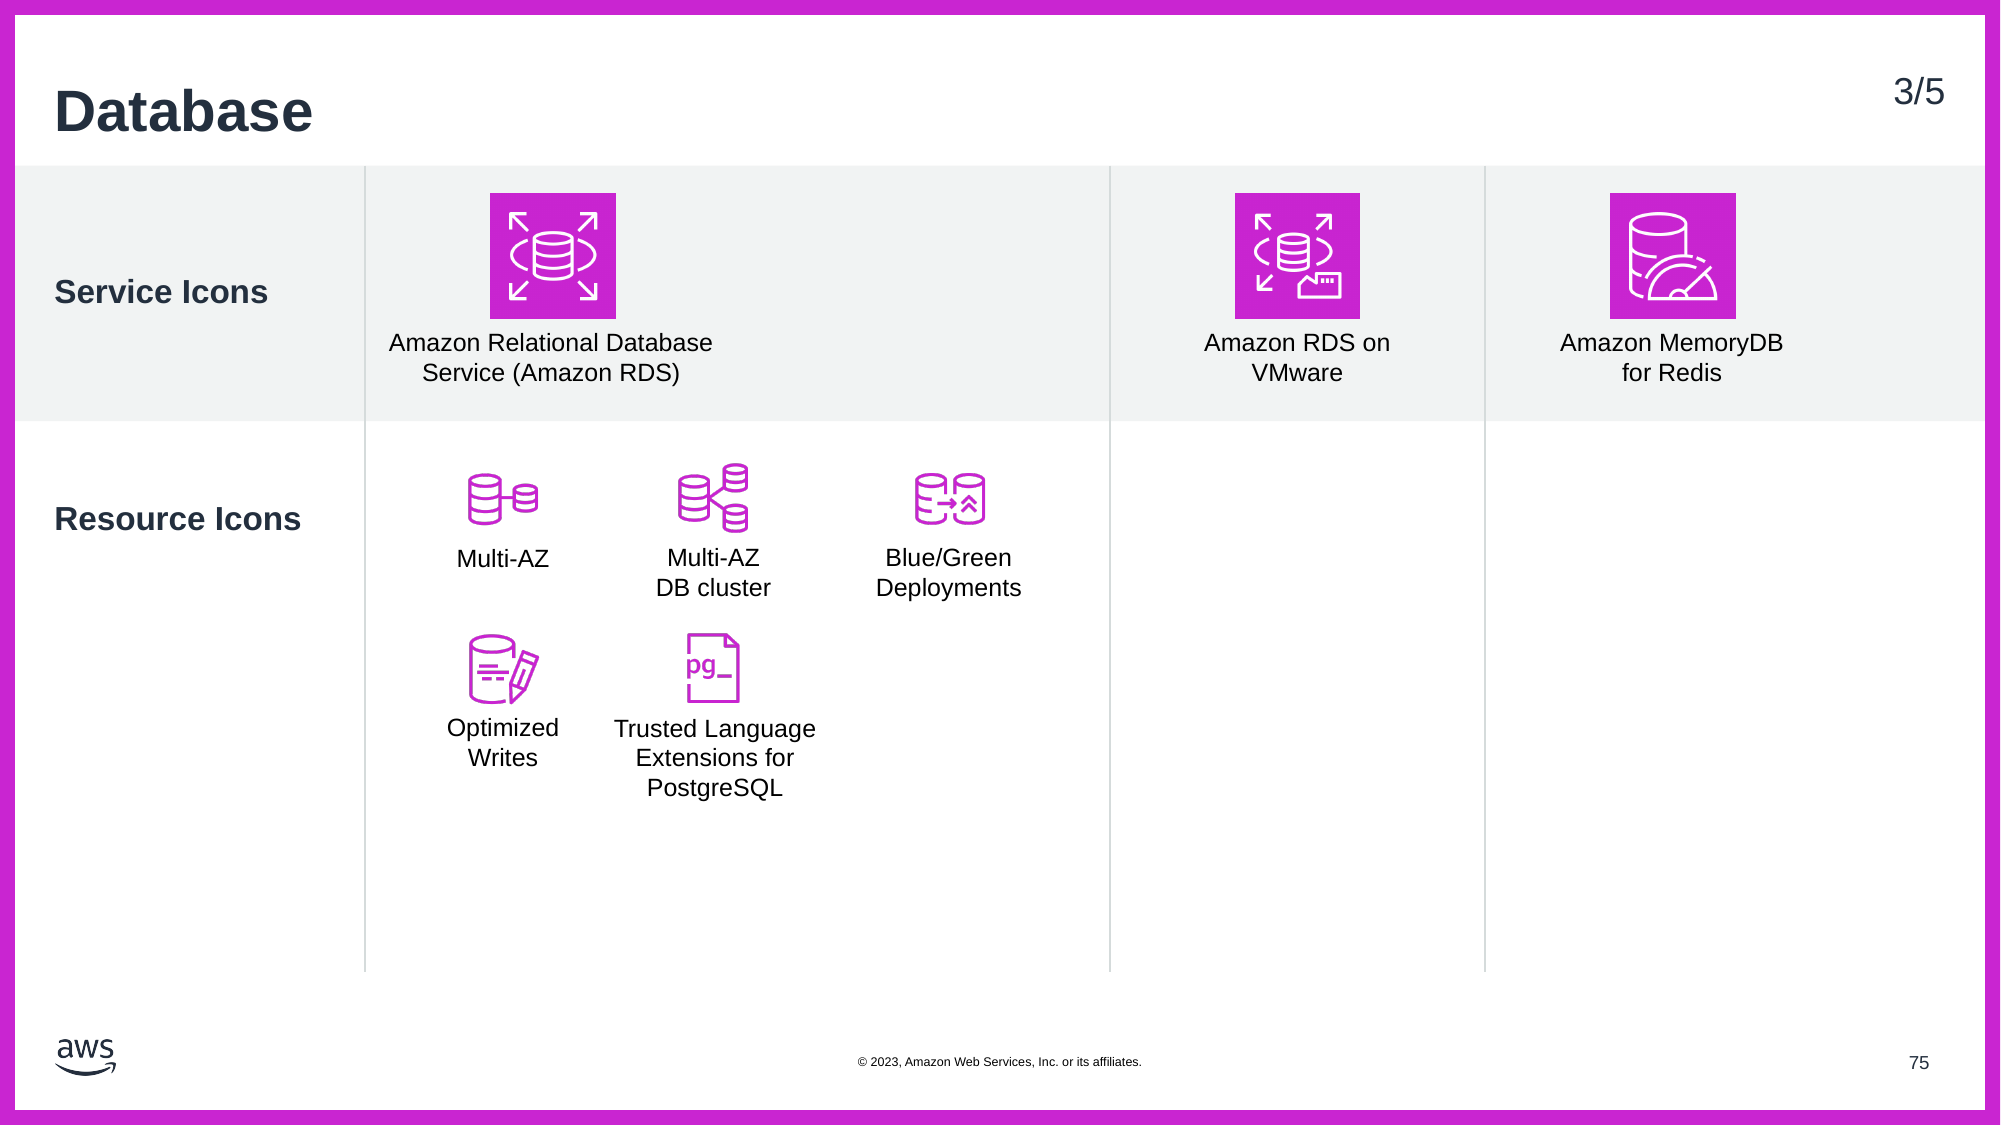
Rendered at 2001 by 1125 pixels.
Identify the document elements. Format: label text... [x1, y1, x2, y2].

title Database [39, 59, 1457, 166]
footer © 2023, Amazon Web Services, Inc. or its affiliates. [662, 1031, 1338, 1092]
picture [55, 1039, 116, 1076]
picture [675, 460, 751, 536]
text_box Amazon MemoryDB for Redis [1535, 319, 1809, 394]
text_box Multi-AZ DB cluster [632, 534, 795, 610]
picture [490, 193, 616, 319]
text_box Blue/Green Deployments [850, 534, 1048, 610]
picture [676, 630, 752, 706]
list 3/5 [1693, 59, 1961, 166]
picture [465, 461, 541, 537]
text_box Amazon Relational Database Service (Amazon RDS) [367, 319, 736, 394]
text_box Trusted Language Extensions for PostgreSQL [594, 704, 836, 810]
text_box Optimized Writes [417, 704, 589, 780]
picture [1234, 193, 1361, 319]
picture [466, 631, 542, 707]
text_box Multi-AZ [417, 534, 589, 580]
picture [912, 460, 988, 536]
slide_number 75 [1494, 1031, 1945, 1092]
picture [1610, 193, 1736, 319]
text_box Amazon RDS on VMware [1111, 319, 1484, 394]
